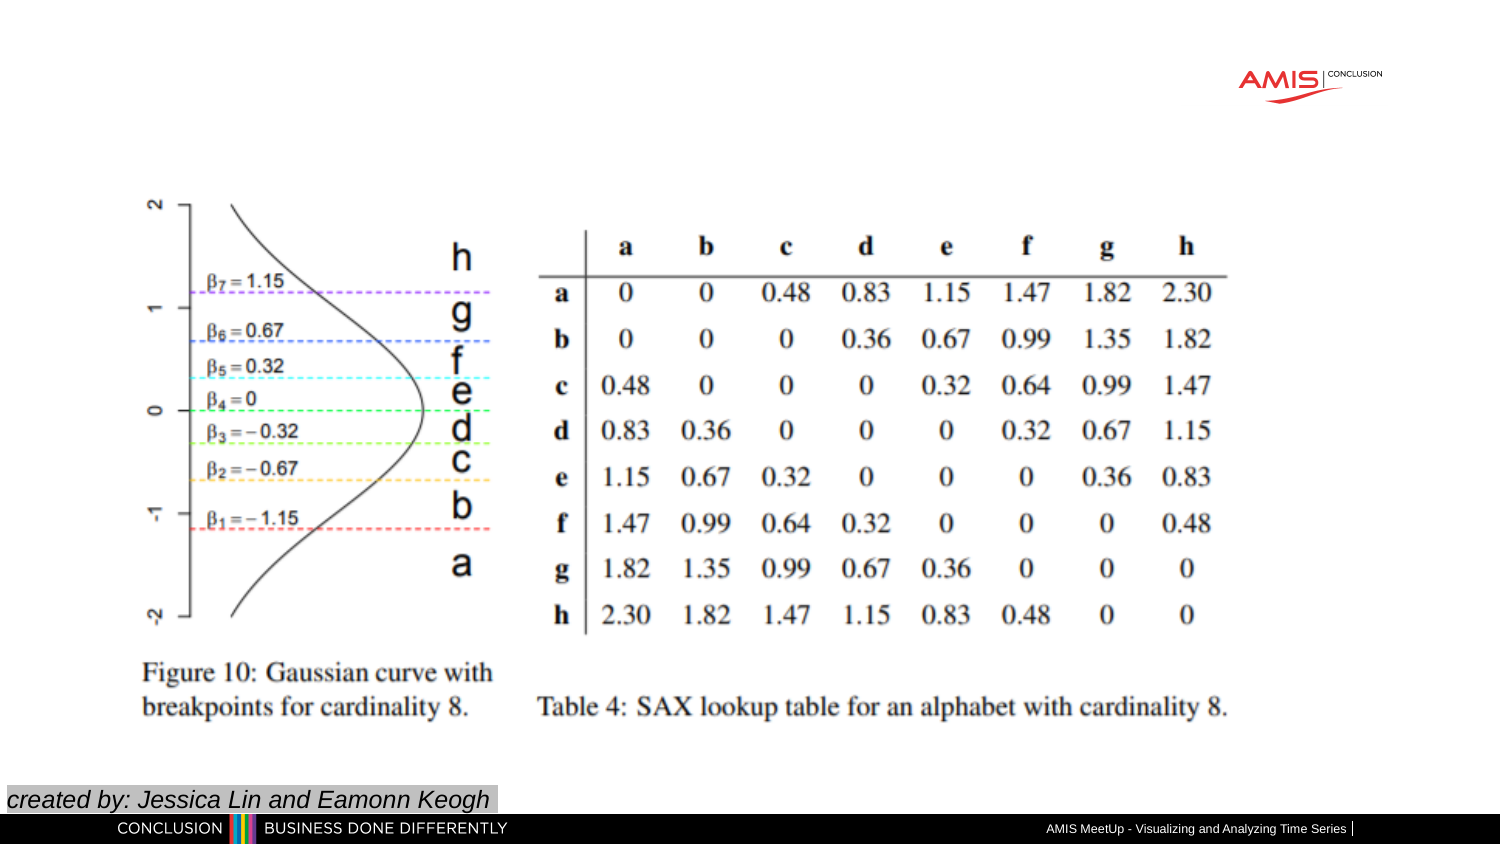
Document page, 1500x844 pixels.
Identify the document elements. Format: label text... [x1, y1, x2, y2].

footer AMIS MeetUp - Visualizing and Analyzing Time Series [814, 820, 1347, 839]
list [104, 176, 1245, 737]
picture [1181, 59, 1388, 106]
picture [239, 814, 1500, 844]
text_box created by: Jessica Lin and Eamonn Keogh [6, 783, 840, 814]
picture [0, 814, 236, 844]
